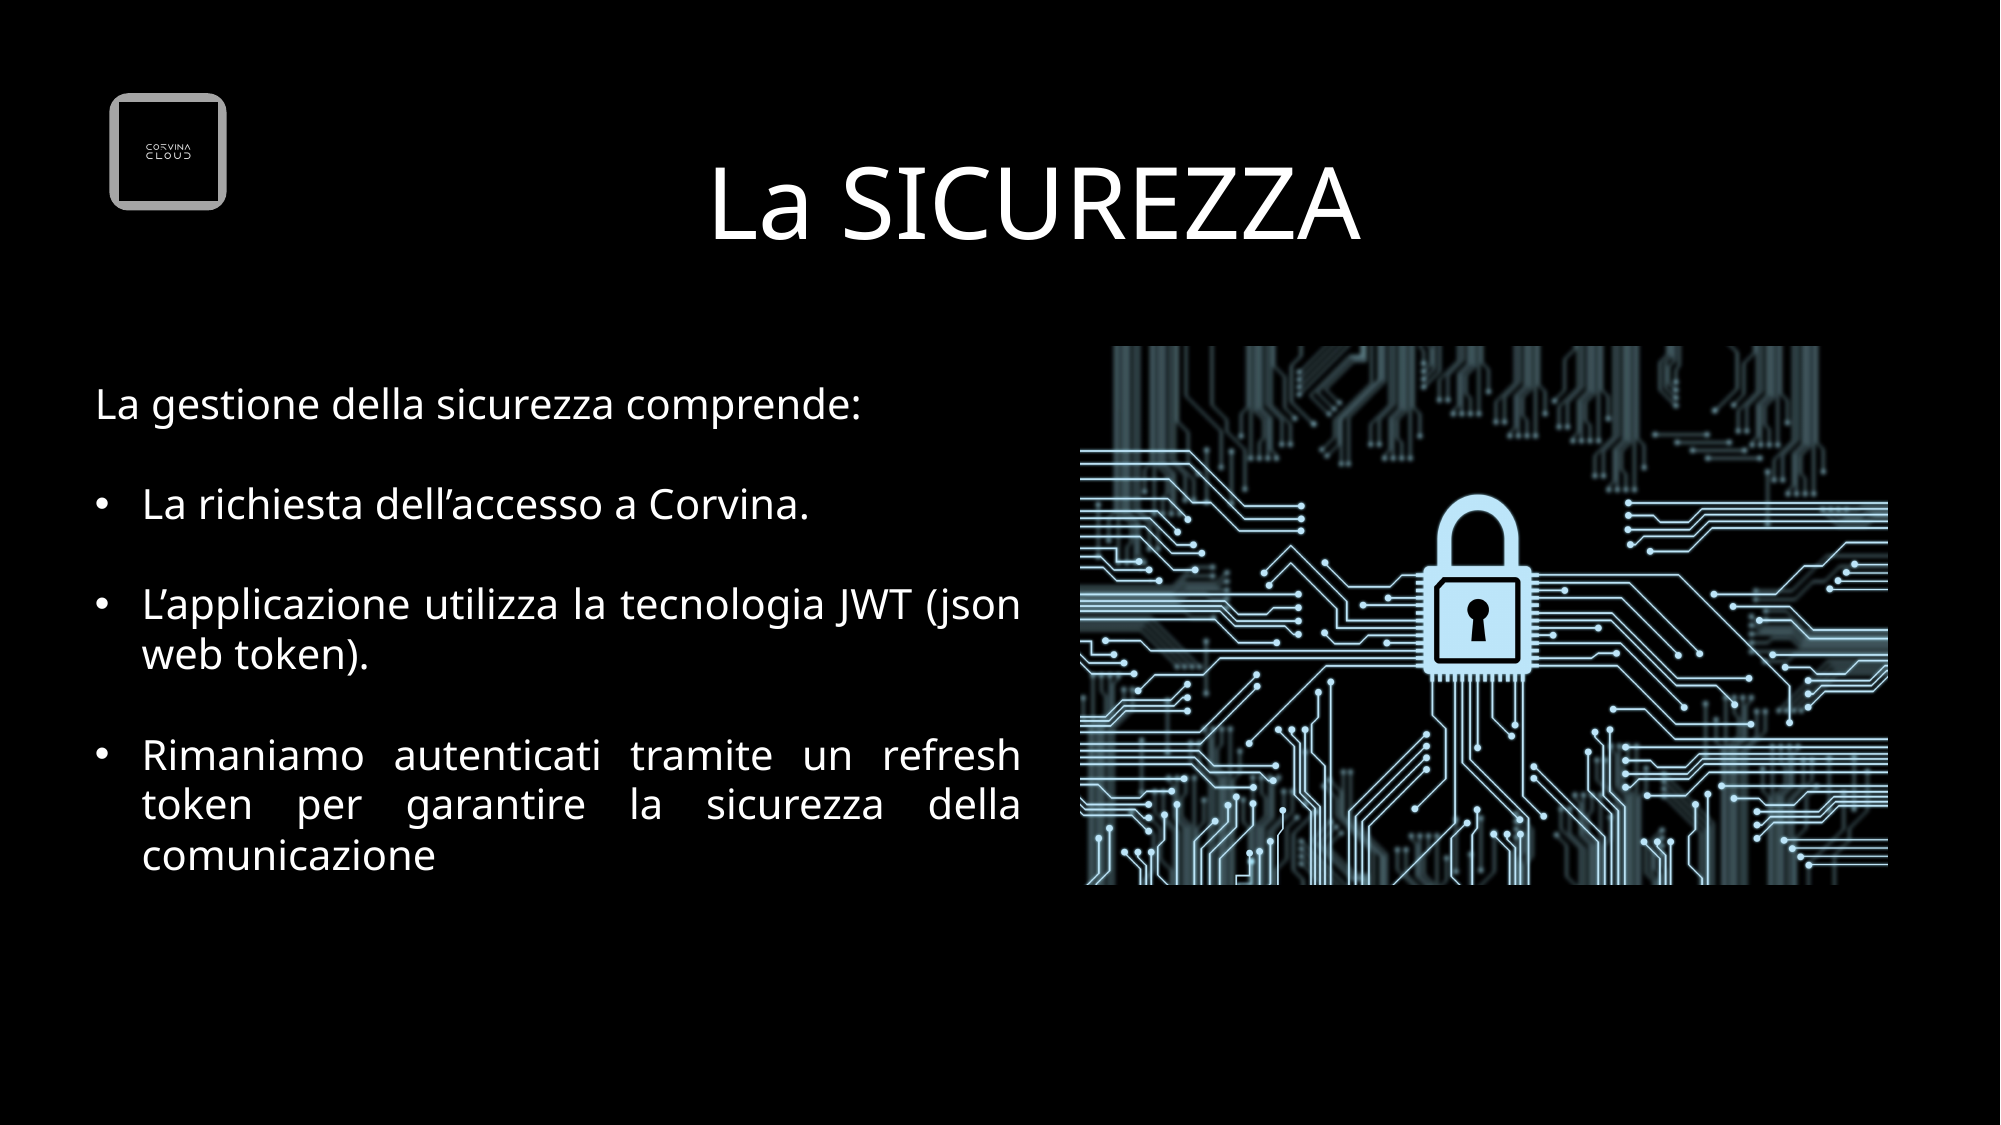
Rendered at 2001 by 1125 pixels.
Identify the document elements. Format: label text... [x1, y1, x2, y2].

picture [1080, 346, 1888, 885]
text_box La SICUREZZA [691, 132, 1378, 267]
text_box La gestione della sicurezza comprende: La richiesta dell’accesso a Corvina. L’applicazione utilizza la tecnologia JWT (json web token). Rimaniamo autenticati tramite un refresh token per garantire la sicurezza della comunicazione [80, 370, 1038, 886]
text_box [109, 93, 227, 211]
